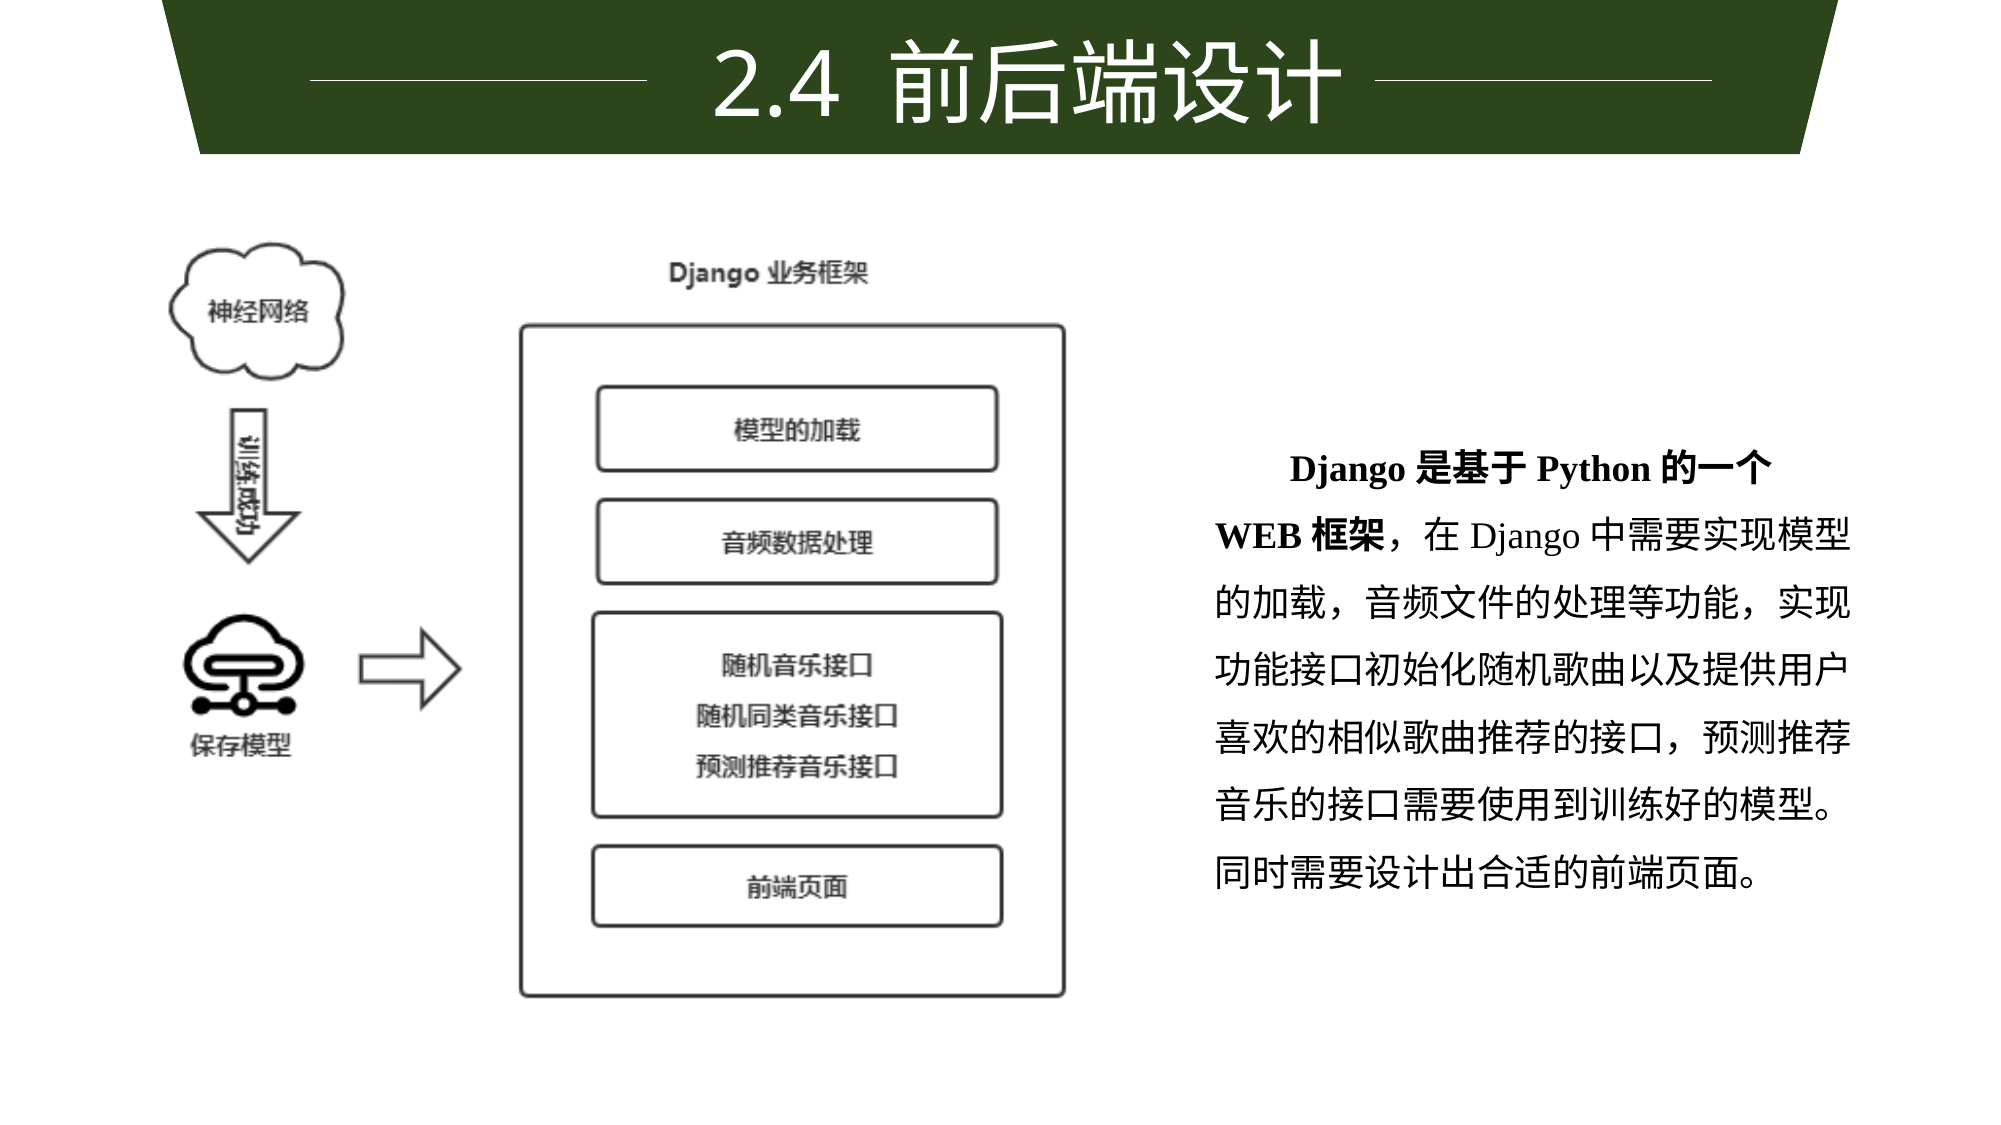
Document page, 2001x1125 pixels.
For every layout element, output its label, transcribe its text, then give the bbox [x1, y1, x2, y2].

text_box [160, 0, 1840, 156]
text_box 2.4 前后端设计 [696, 17, 1856, 143]
text_box Django是基于Python的一个WEB框架，在Django中需要实现模型的加载，音频文件的处理等功能，实现功能接口初始化随机歌曲以及提供用户喜欢的相似歌曲推荐的接口，预测推荐音乐的接口需要使用到训练好的模型。同时需要设计出合适的前端页面。 [1199, 414, 1882, 902]
picture [76, 185, 1113, 1045]
